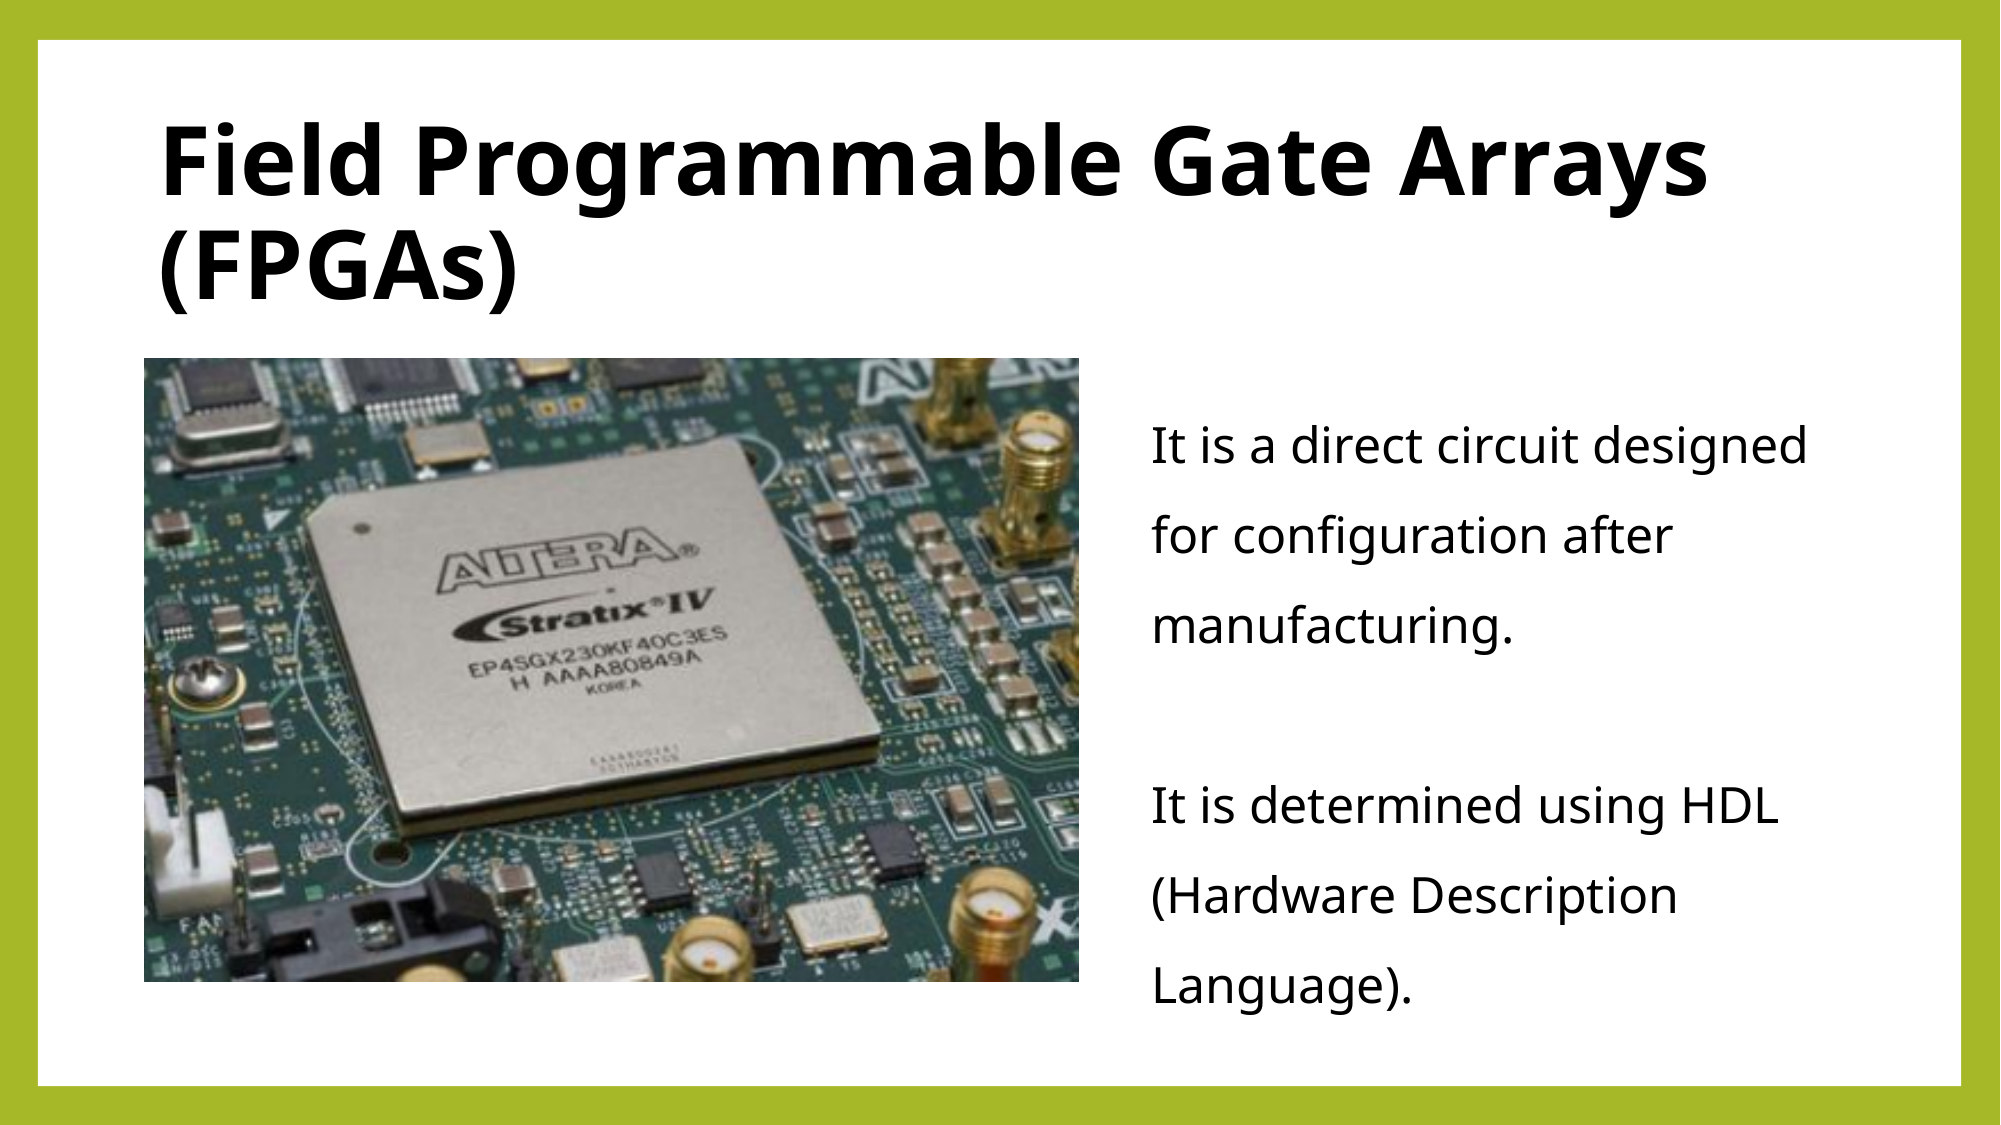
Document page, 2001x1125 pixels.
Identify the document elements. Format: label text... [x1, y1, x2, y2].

text_box It is a direct circuit designed for configuration after manufacturing. It is determined using HDL (Hardware Description Language). [1136, 330, 1893, 1111]
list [143, 357, 1079, 982]
title Field Programmable Gate Arrays (FPGAs) [143, 86, 1821, 347]
